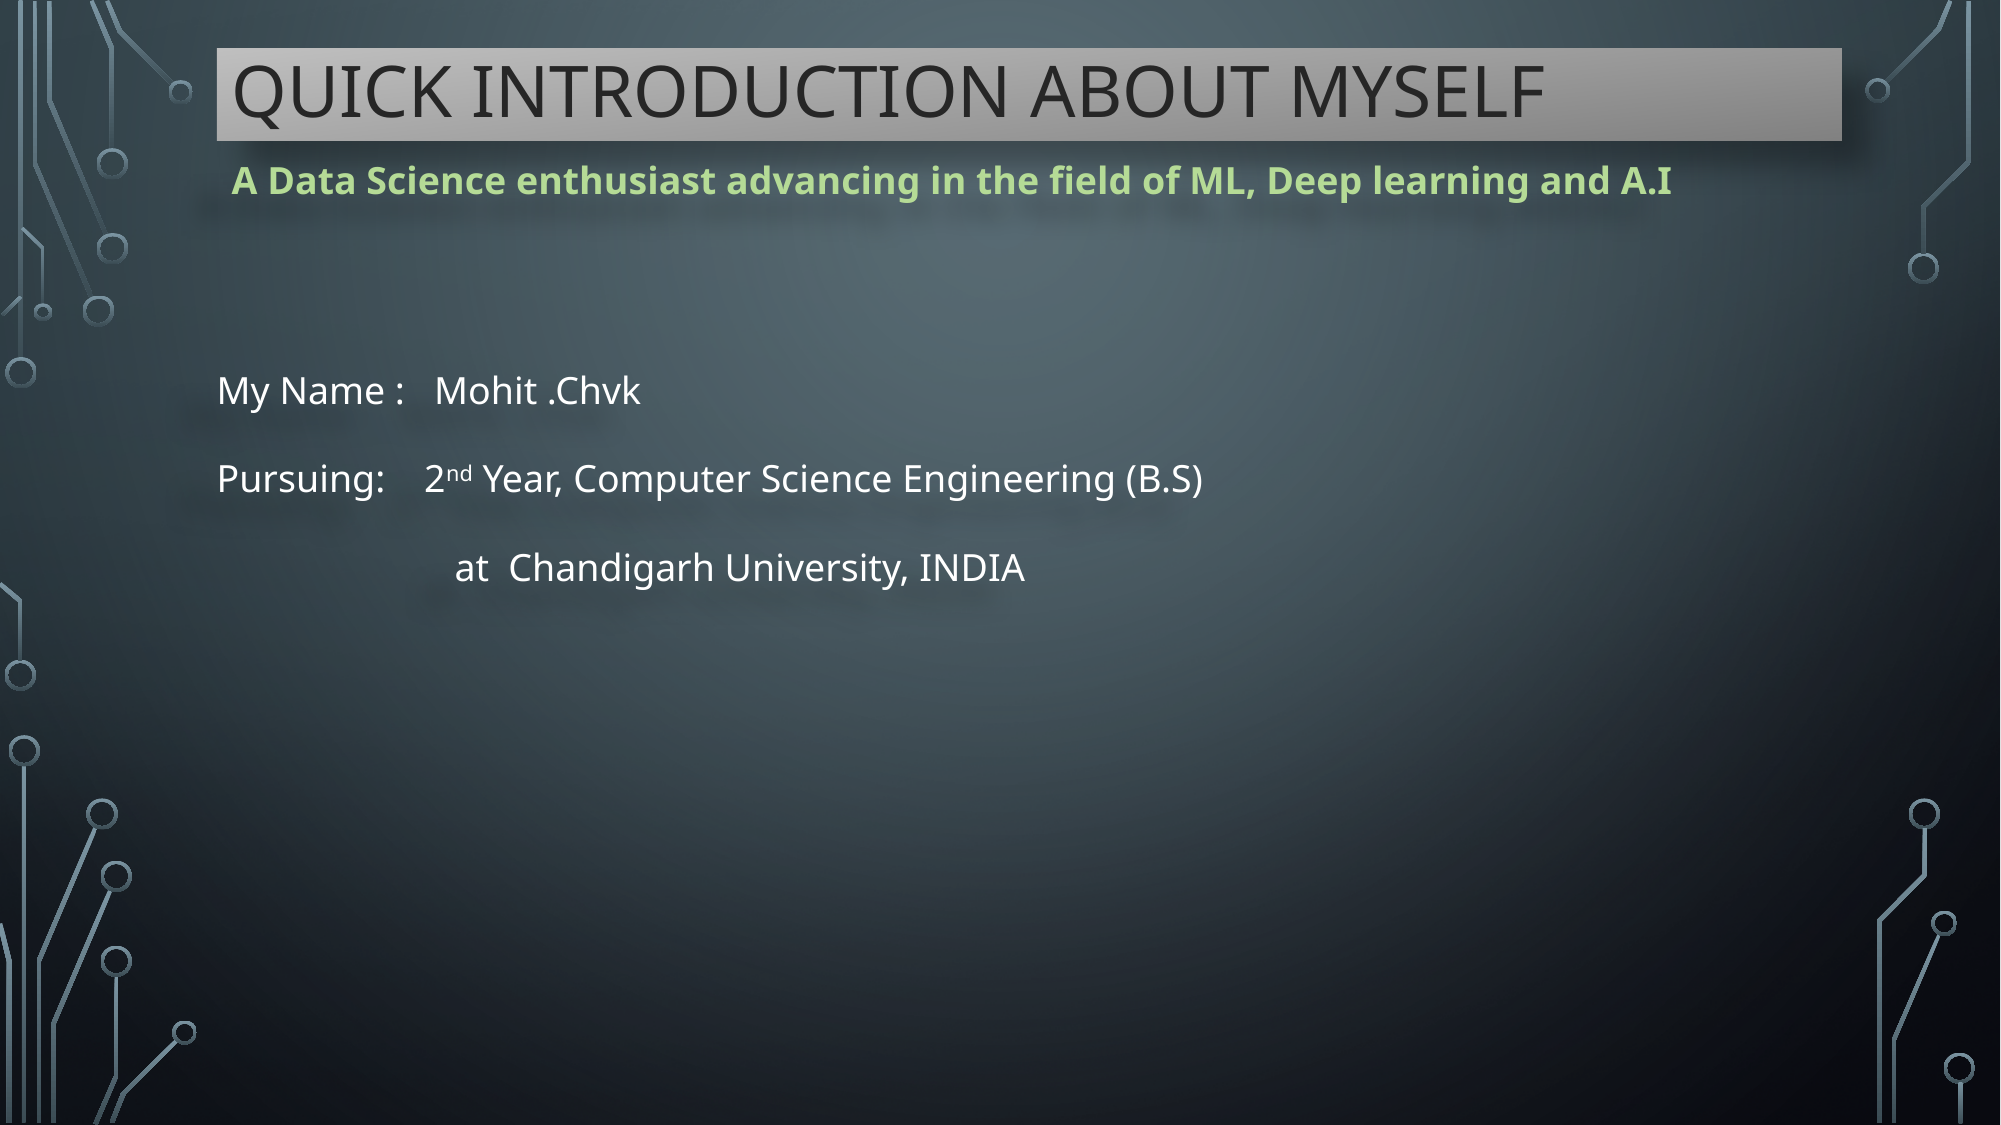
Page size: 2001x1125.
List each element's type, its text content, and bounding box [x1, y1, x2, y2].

list My Name : Mohit .Chvk Pursuing: 2nd Year, Computer Science Engineering (B.S) at Chandigarh University, INDIA [201, 336, 1426, 698]
title Quick introduction about myself [216, 48, 1843, 141]
text_box A Data Science enthusiast advancing in the field of ML, Deep learning and A.I [216, 149, 1853, 209]
